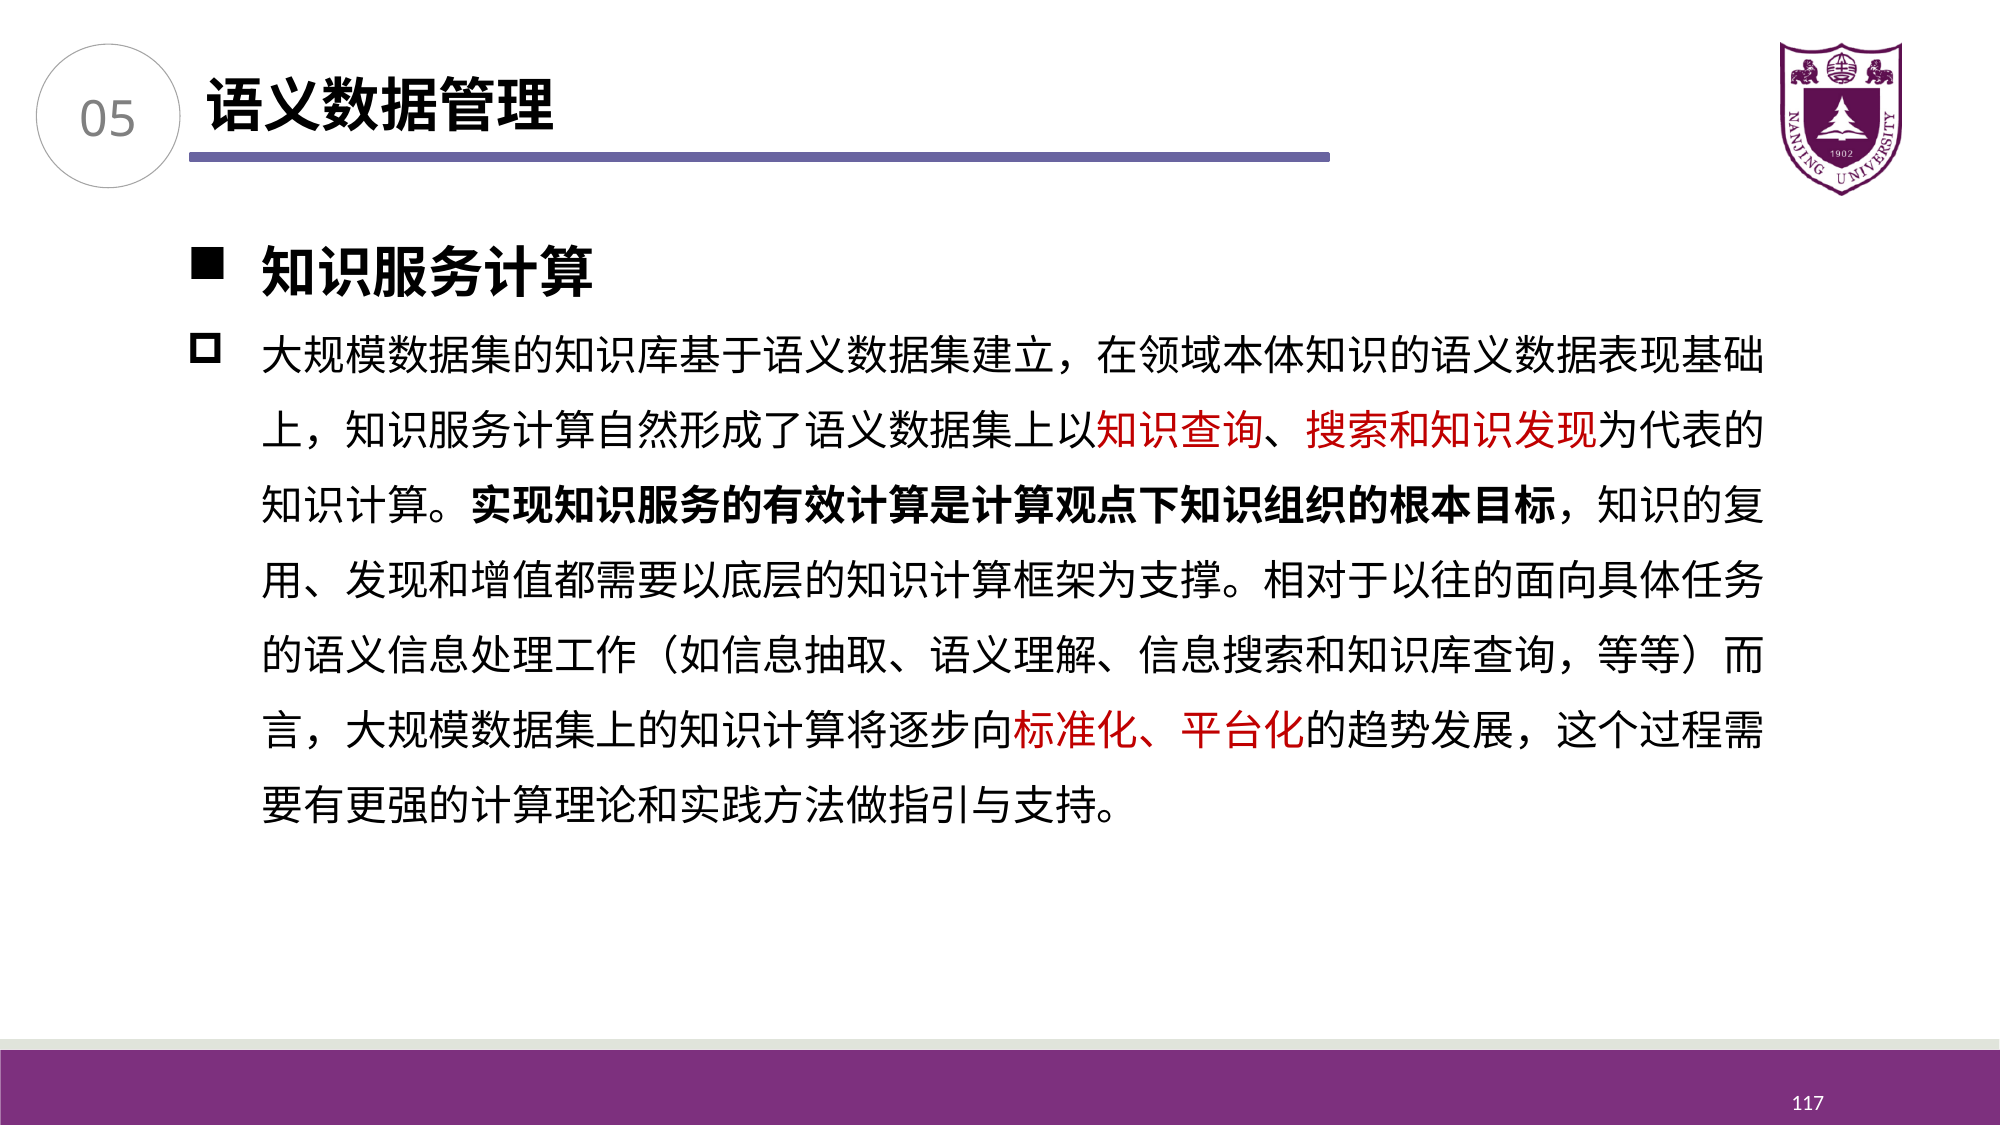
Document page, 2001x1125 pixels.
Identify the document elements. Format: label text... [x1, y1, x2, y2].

text_box [189, 152, 1330, 162]
picture [1779, 42, 1902, 196]
text_box 语义数据管理 [190, 60, 571, 146]
slide_number 117 [1624, 1071, 1840, 1125]
text_box 知识服务计算 大规模数据集的知识库基于语义数据集建立，在领域本体知识的语义数据表现基础上，知识服务计算自然形成了语义数据集上以知识查询、搜索和知识发现为代表的知识计算。实现知识服务的有效计算是计算观点下知识组织的根本目标，知识的复用、发现和增值都需要以底层的知识计算框架为支撑。相对于以往的面向具体任务的语义信息处理工作（如信息抽取、语义理解、信息搜索和知识库查询，等等）而言，大规模数据集上的知识计算将逐步向标准化、平台化的趋势发展，这个过程需要有更强的计算理论和实践方法做指引与支持。 [172, 163, 1781, 837]
text_box 05 [35, 42, 182, 190]
text_box [169, 315, 1969, 1059]
